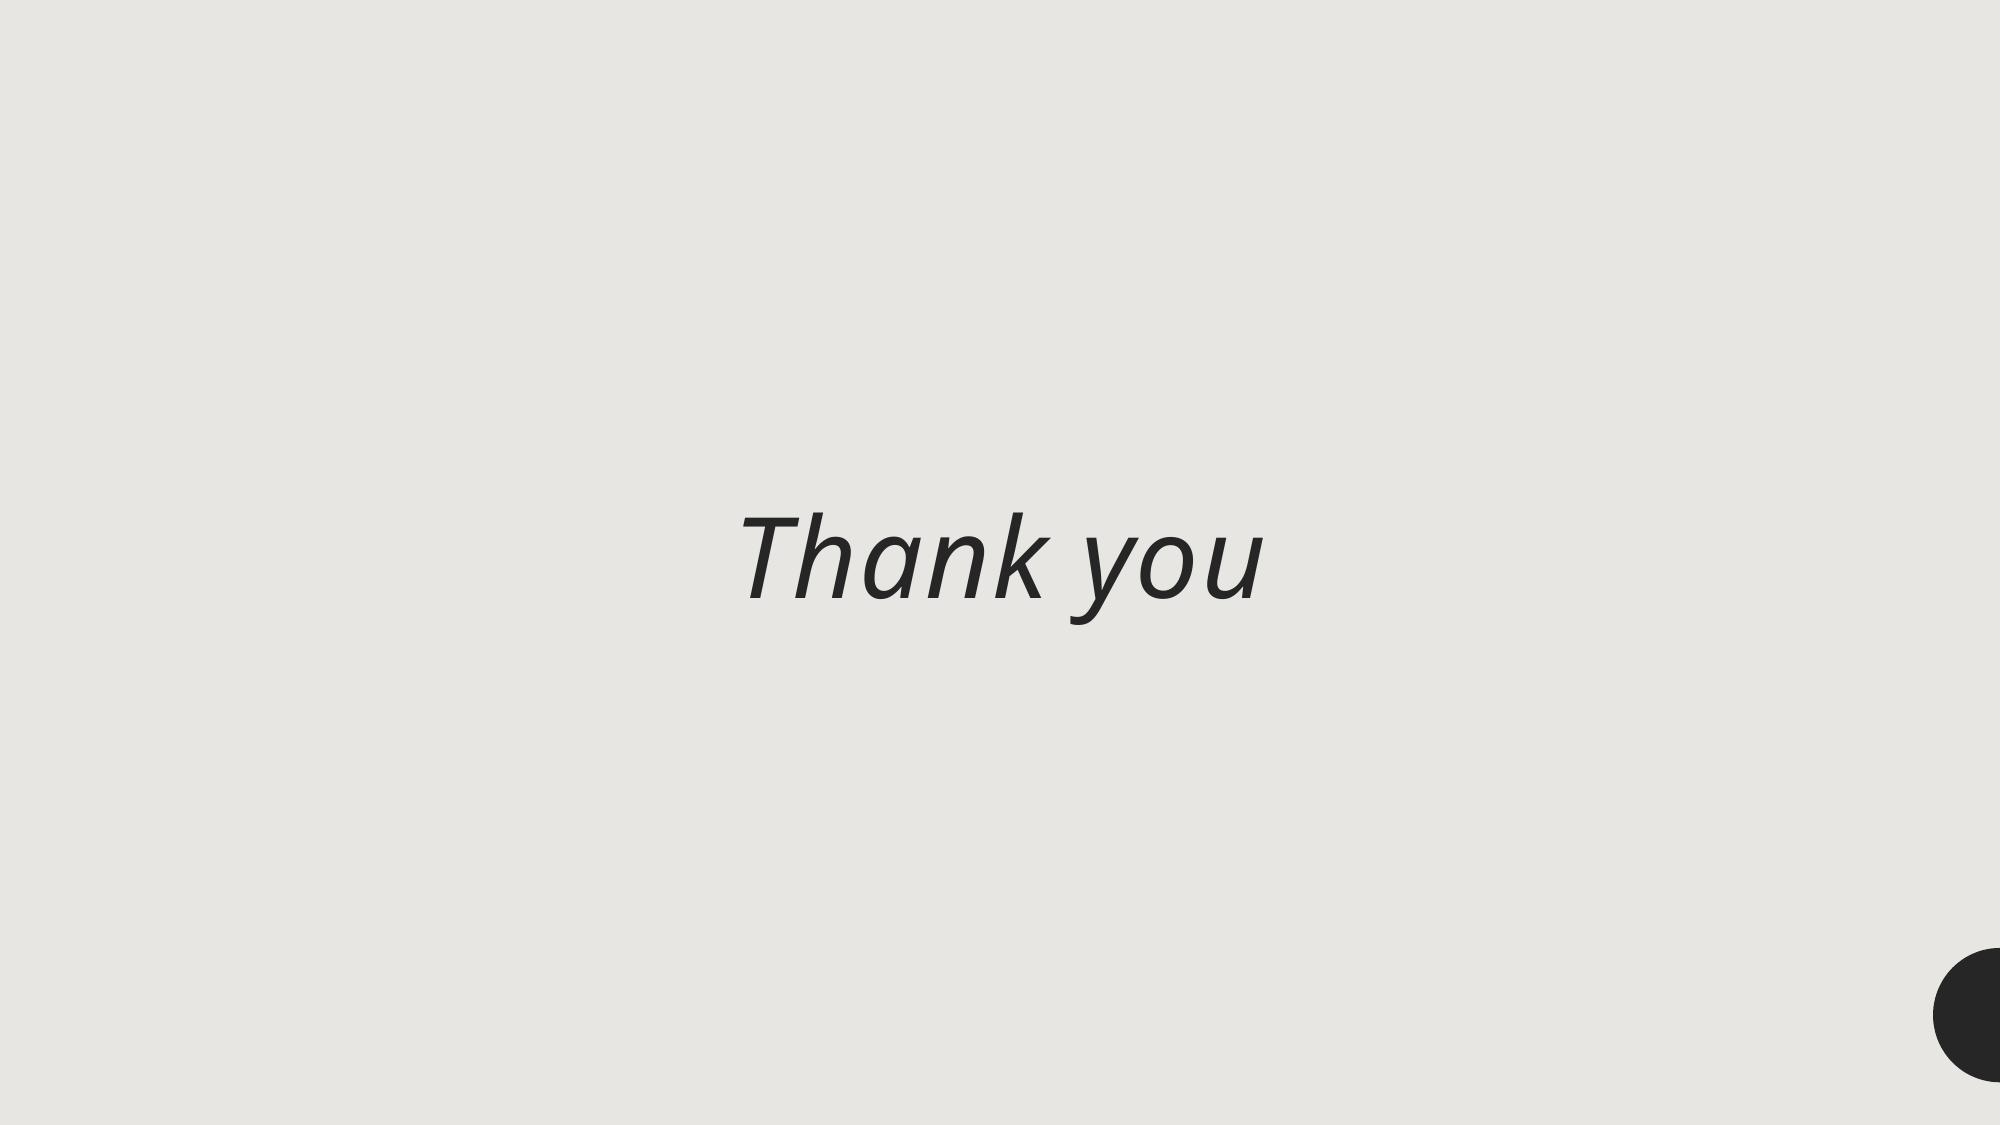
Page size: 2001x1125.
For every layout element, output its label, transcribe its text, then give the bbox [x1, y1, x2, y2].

title Thank you [686, 493, 1315, 631]
